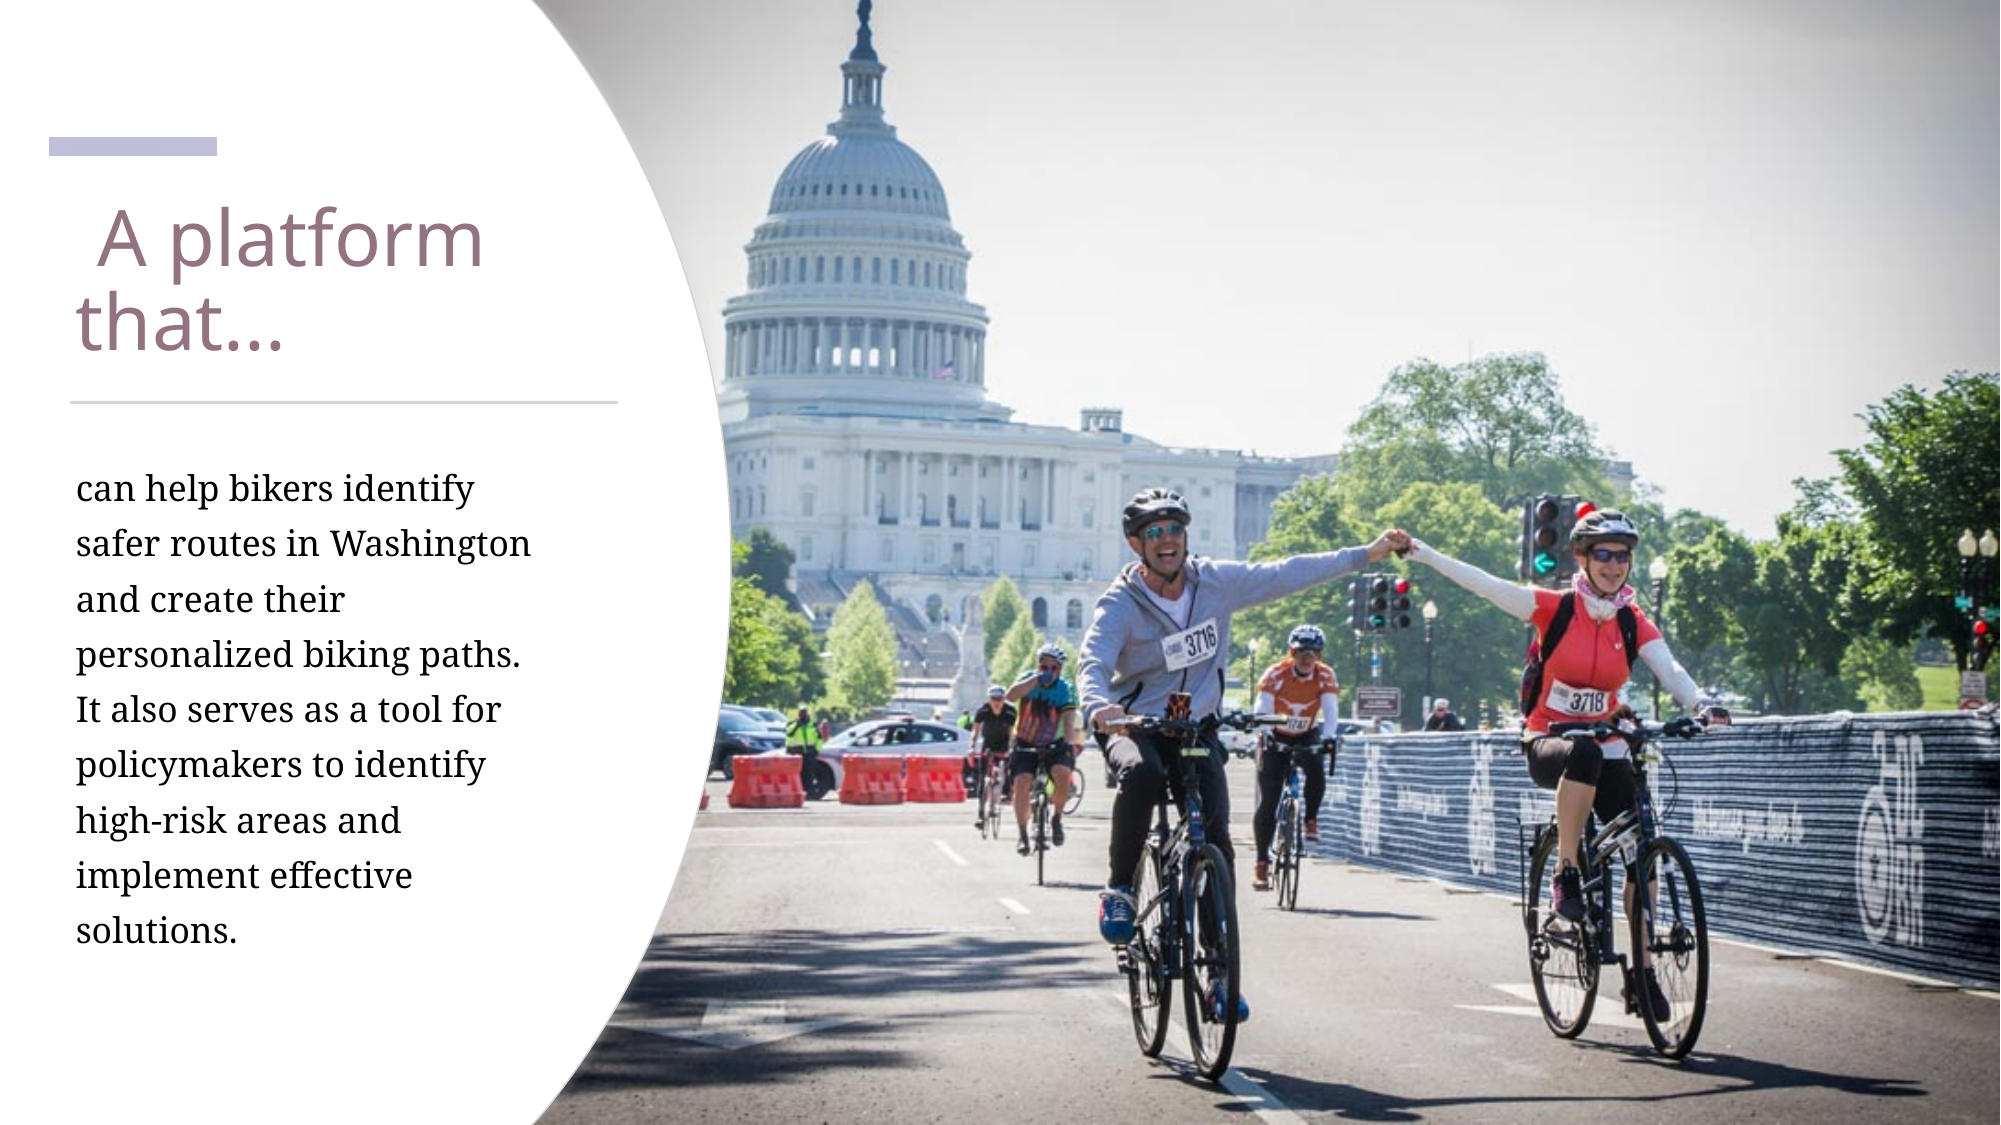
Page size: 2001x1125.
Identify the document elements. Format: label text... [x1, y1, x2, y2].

text_box [0, 0, 530, 1125]
list can help bikers identify safer routes in Washington and create their personalized biking paths. It also serves as a tool for policymakers to identify high-risk areas and implement effective solutions. [60, 445, 526, 932]
title A platform that... [60, 190, 526, 376]
picture [531, 0, 2000, 1125]
picture [49, 137, 217, 156]
text_box [70, 400, 526, 404]
